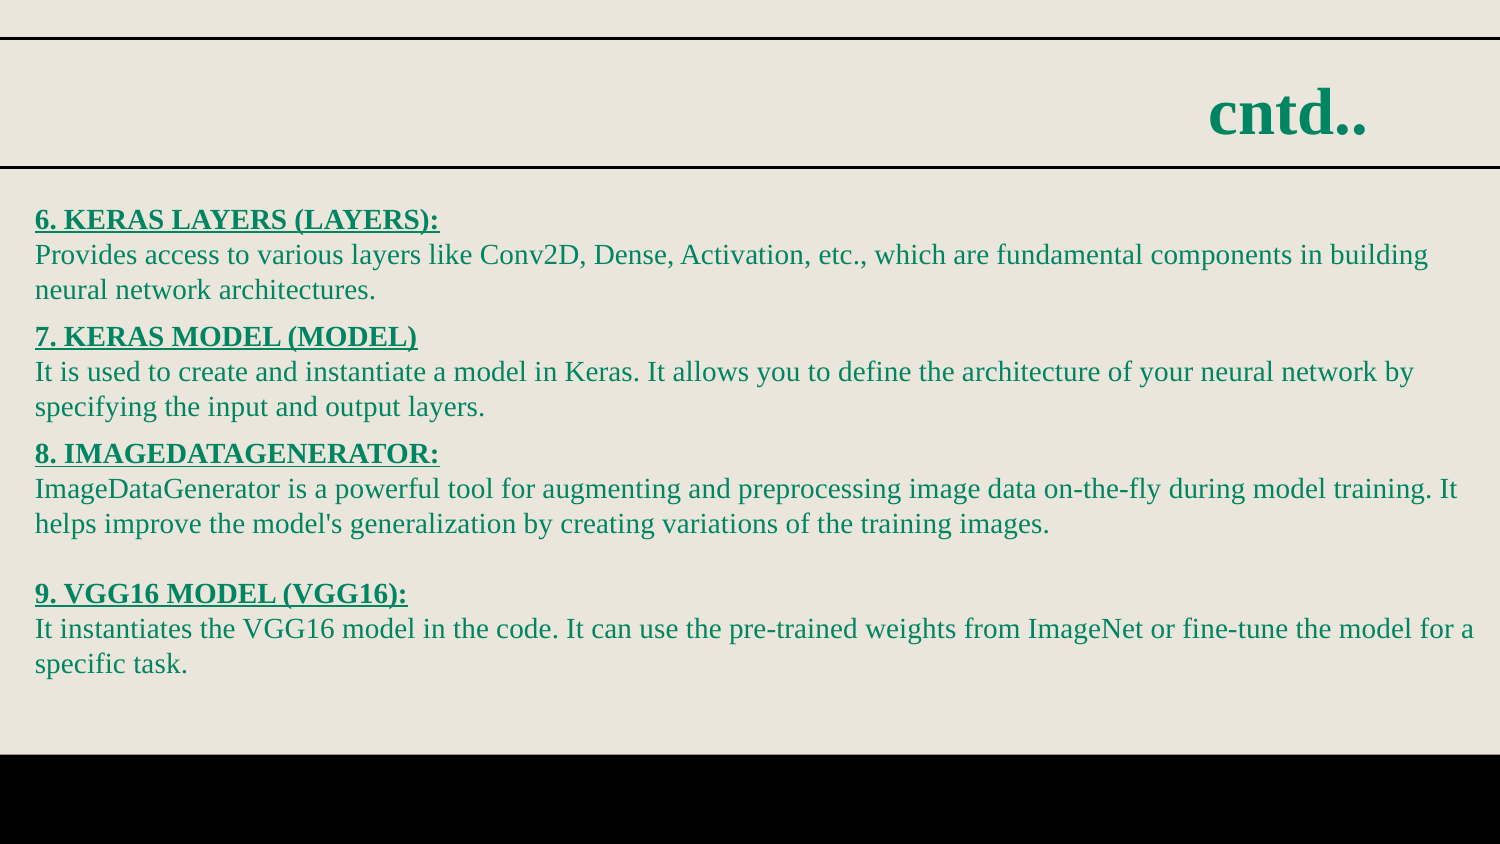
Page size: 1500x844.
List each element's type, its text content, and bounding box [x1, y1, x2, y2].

title cntd.. [116, 68, 1383, 147]
list 6. KERAS LAYERS (LAYERS): Provides access to various layers like Conv2D, Dense, Activation, etc., which are fundamental components in building neural network architectures. 7. KERAS MODEL (MODEL) It is used to create and instantiate a model in Keras. It allows you to define the architecture of your neural network by specifying the input and output layers. 8. IMAGEDATAGENERATOR: ImageDataGenerator is a powerful tool for augmenting and preprocessing image data on-the-fly during model training. It helps improve the model's generalization by creating variations of the training images. 9. VGG16 MODEL (VGG16): It instantiates the VGG16 model in the code. It can use the pre-trained weights from ImageNet or fine-tune the model for a specific task. [0, 160, 1500, 824]
